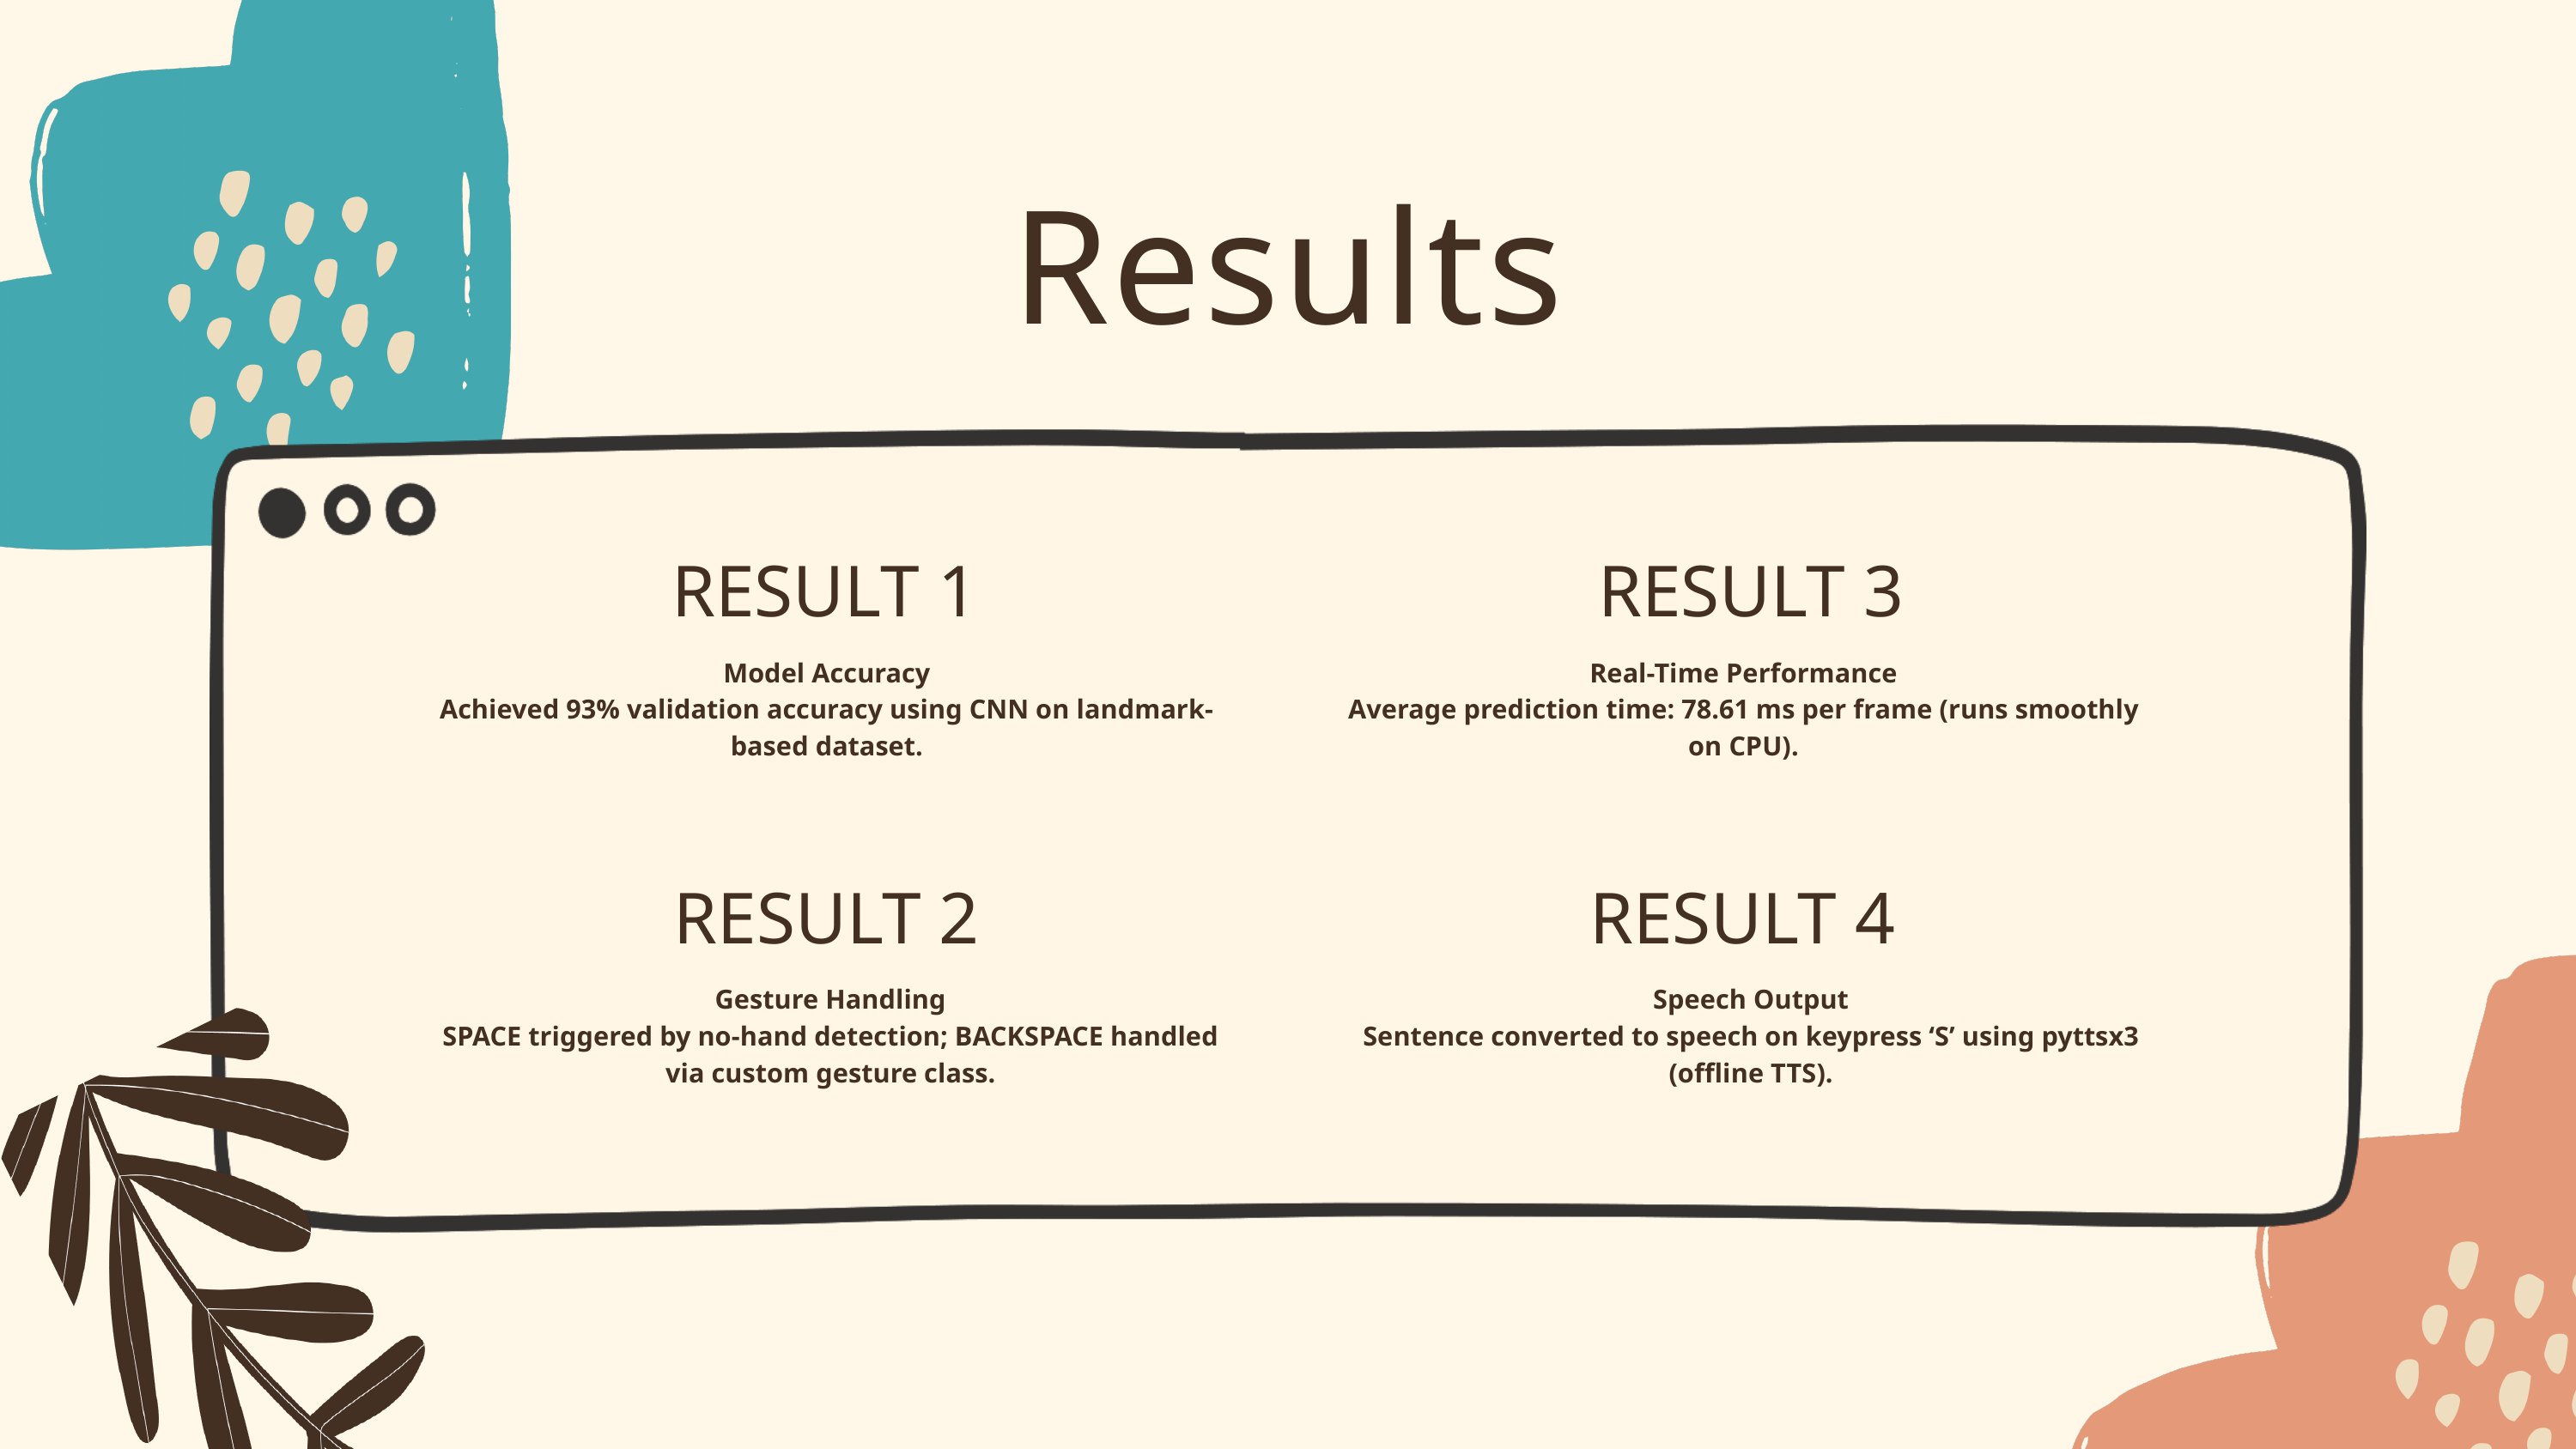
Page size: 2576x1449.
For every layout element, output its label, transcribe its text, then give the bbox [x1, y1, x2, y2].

text_box Results [575, 192, 2001, 355]
text_box [2069, 953, 2576, 1449]
text_box Gesture Handling SPACE triggered by no-hand detection; BACKSPACE handled via custom gesture class. [428, 977, 1234, 1125]
text_box [210, 424, 2366, 1234]
text_box [0, 0, 512, 550]
text_box Model Accuracy Achieved 93% validation accuracy using CNN on landmark-based dataset. [416, 651, 1237, 798]
text_box Real-Time Performance Average prediction time: 78.61 ms per frame (runs smoothly on CPU). [1333, 651, 2154, 798]
text_box Speech Output Sentence converted to speech on keypress ‘S’ using pyttsx3 (offline TTS). [1347, 977, 2154, 1125]
text_box RESULT 1 [402, 546, 1248, 632]
text_box [0, 981, 495, 1449]
text_box RESULT 2 [420, 873, 1234, 959]
text_box RESULT 4 [1335, 873, 2150, 959]
text_box RESULT 3 [1328, 546, 2173, 632]
